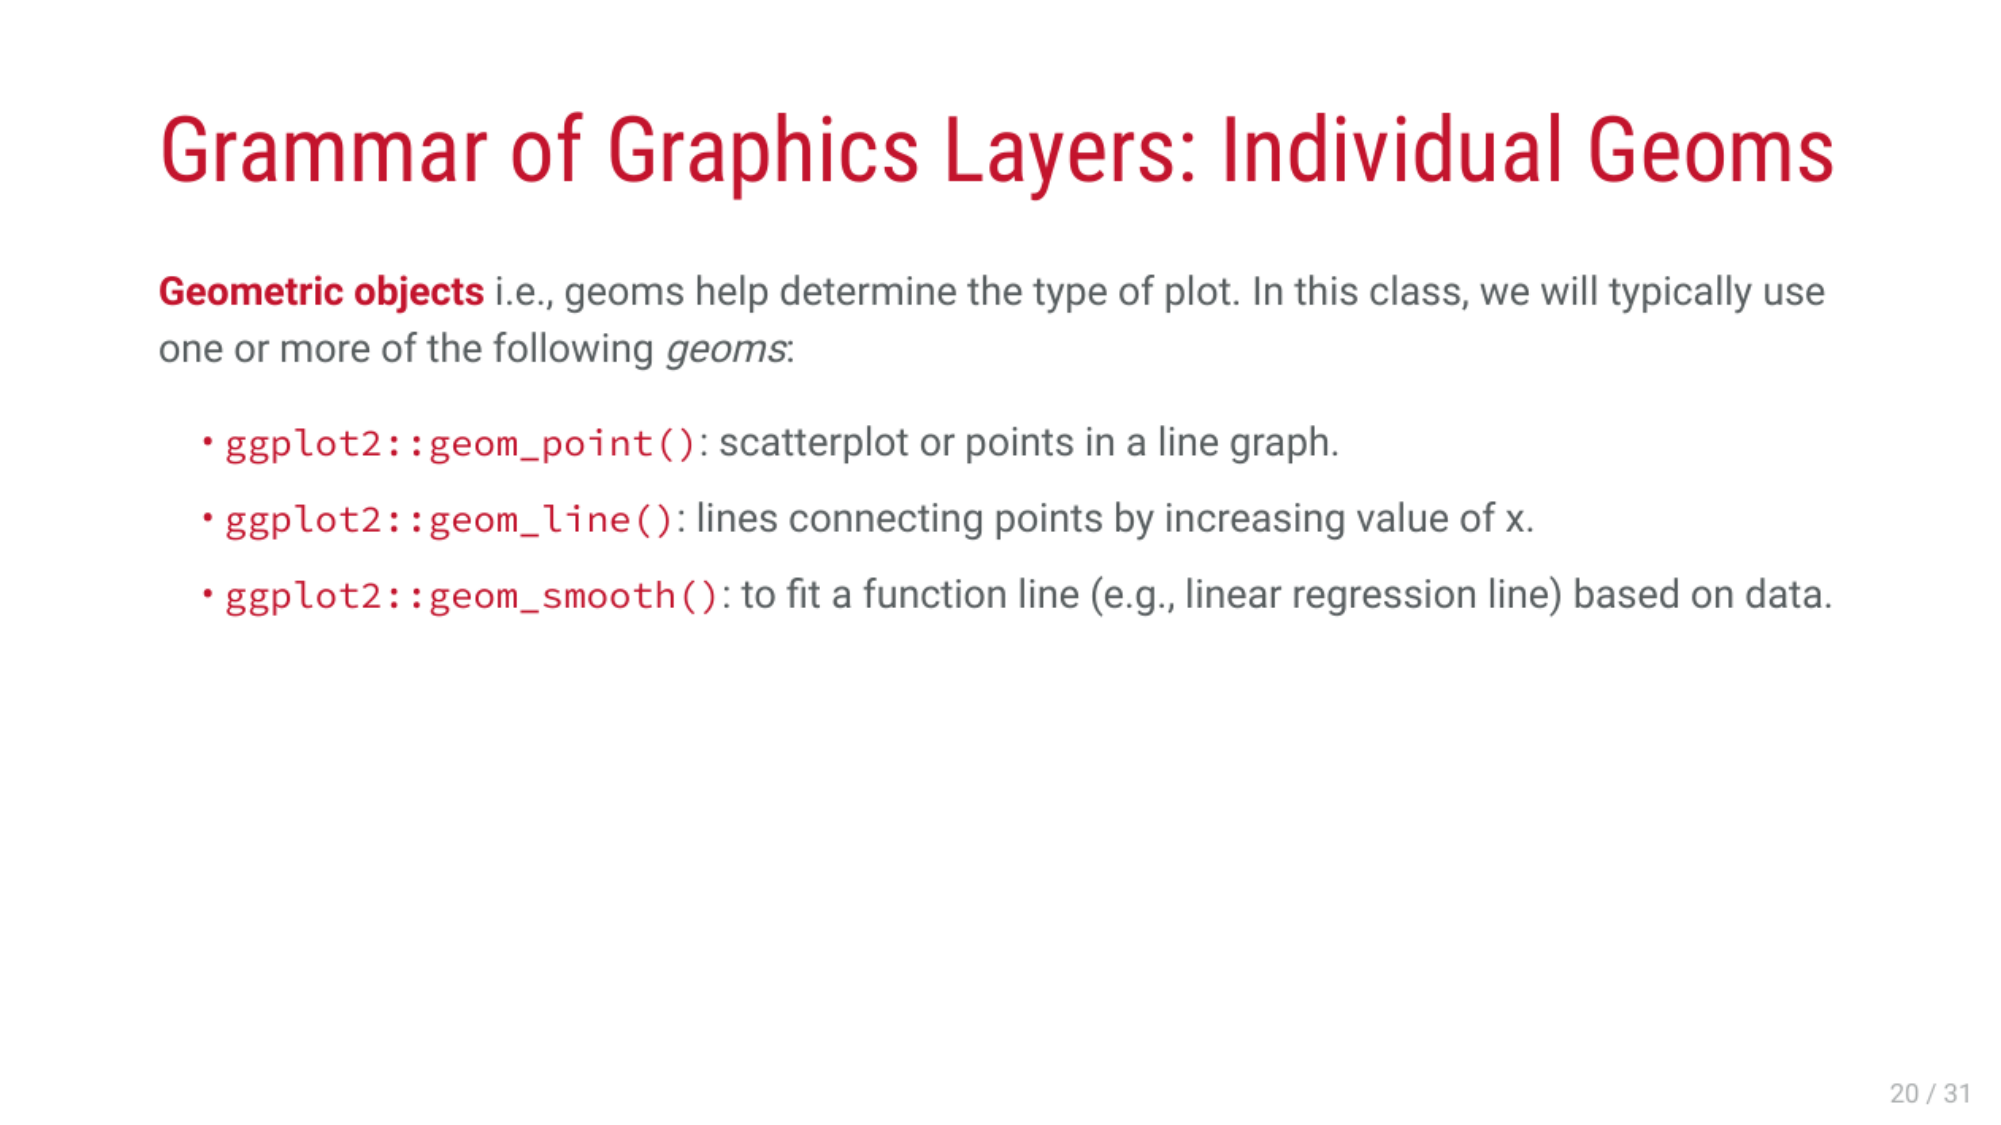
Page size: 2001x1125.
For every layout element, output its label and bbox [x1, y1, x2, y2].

list [0, 0, 2000, 1125]
